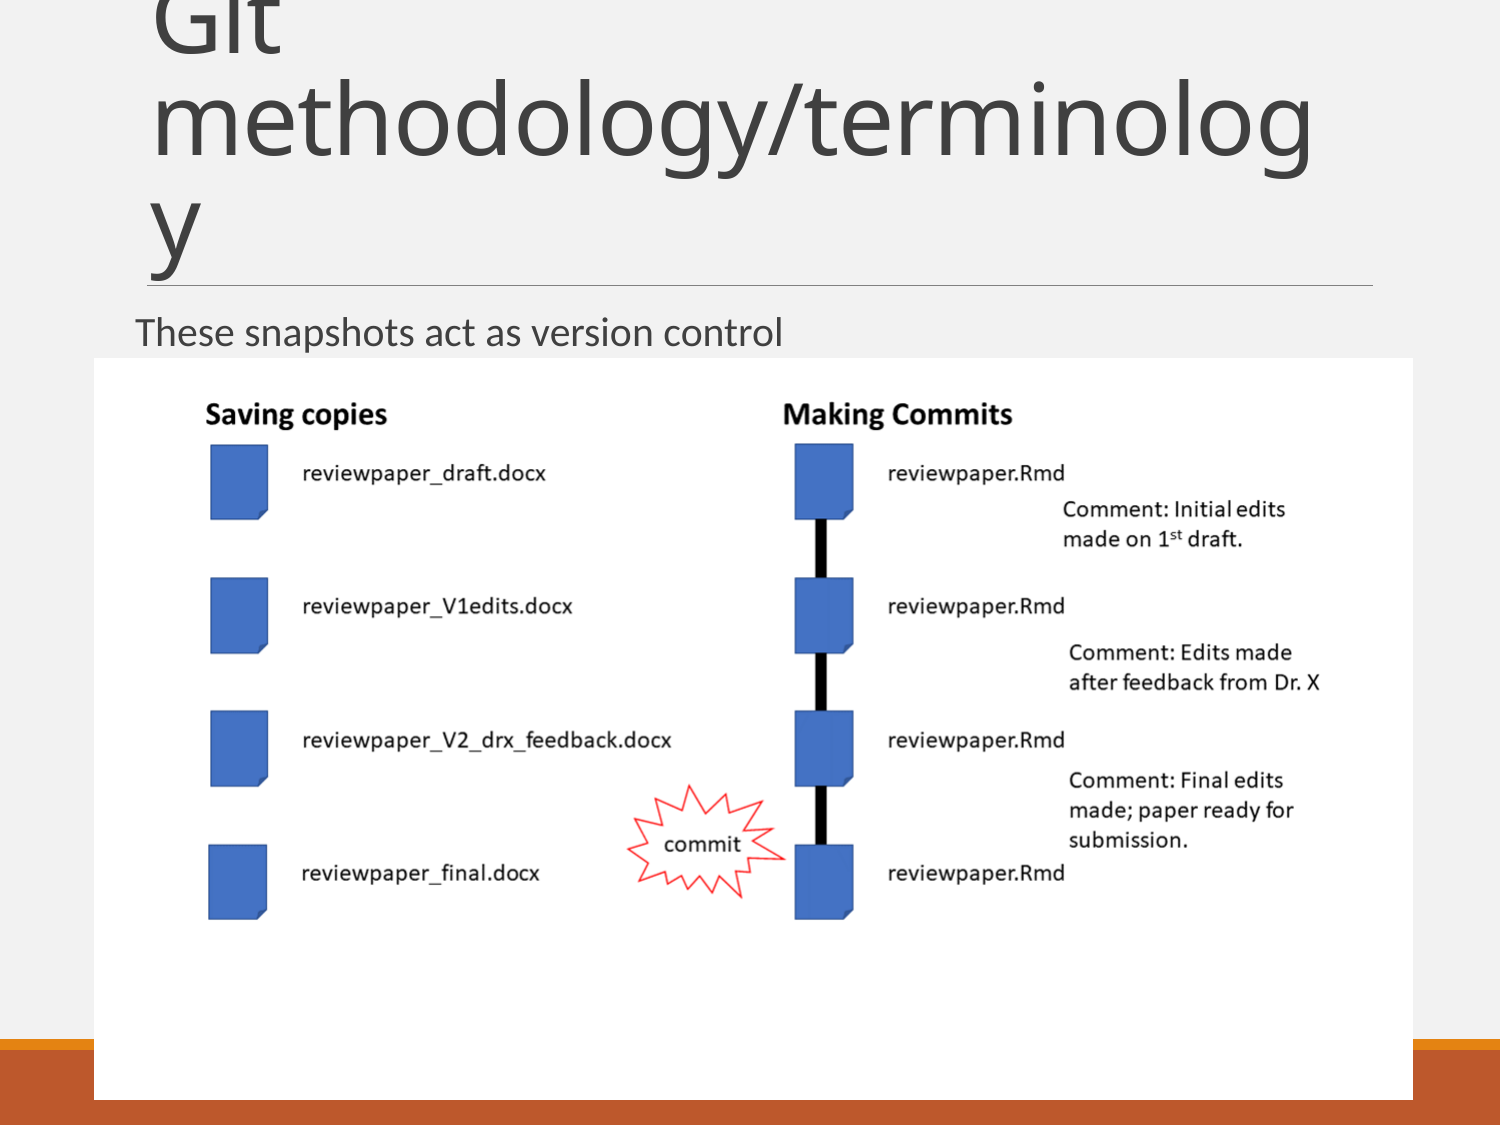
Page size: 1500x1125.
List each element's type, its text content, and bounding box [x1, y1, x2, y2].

picture [94, 358, 1414, 1101]
title Git methodology/terminology [135, 47, 1373, 285]
list These snapshots act as version control [135, 302, 1373, 355]
